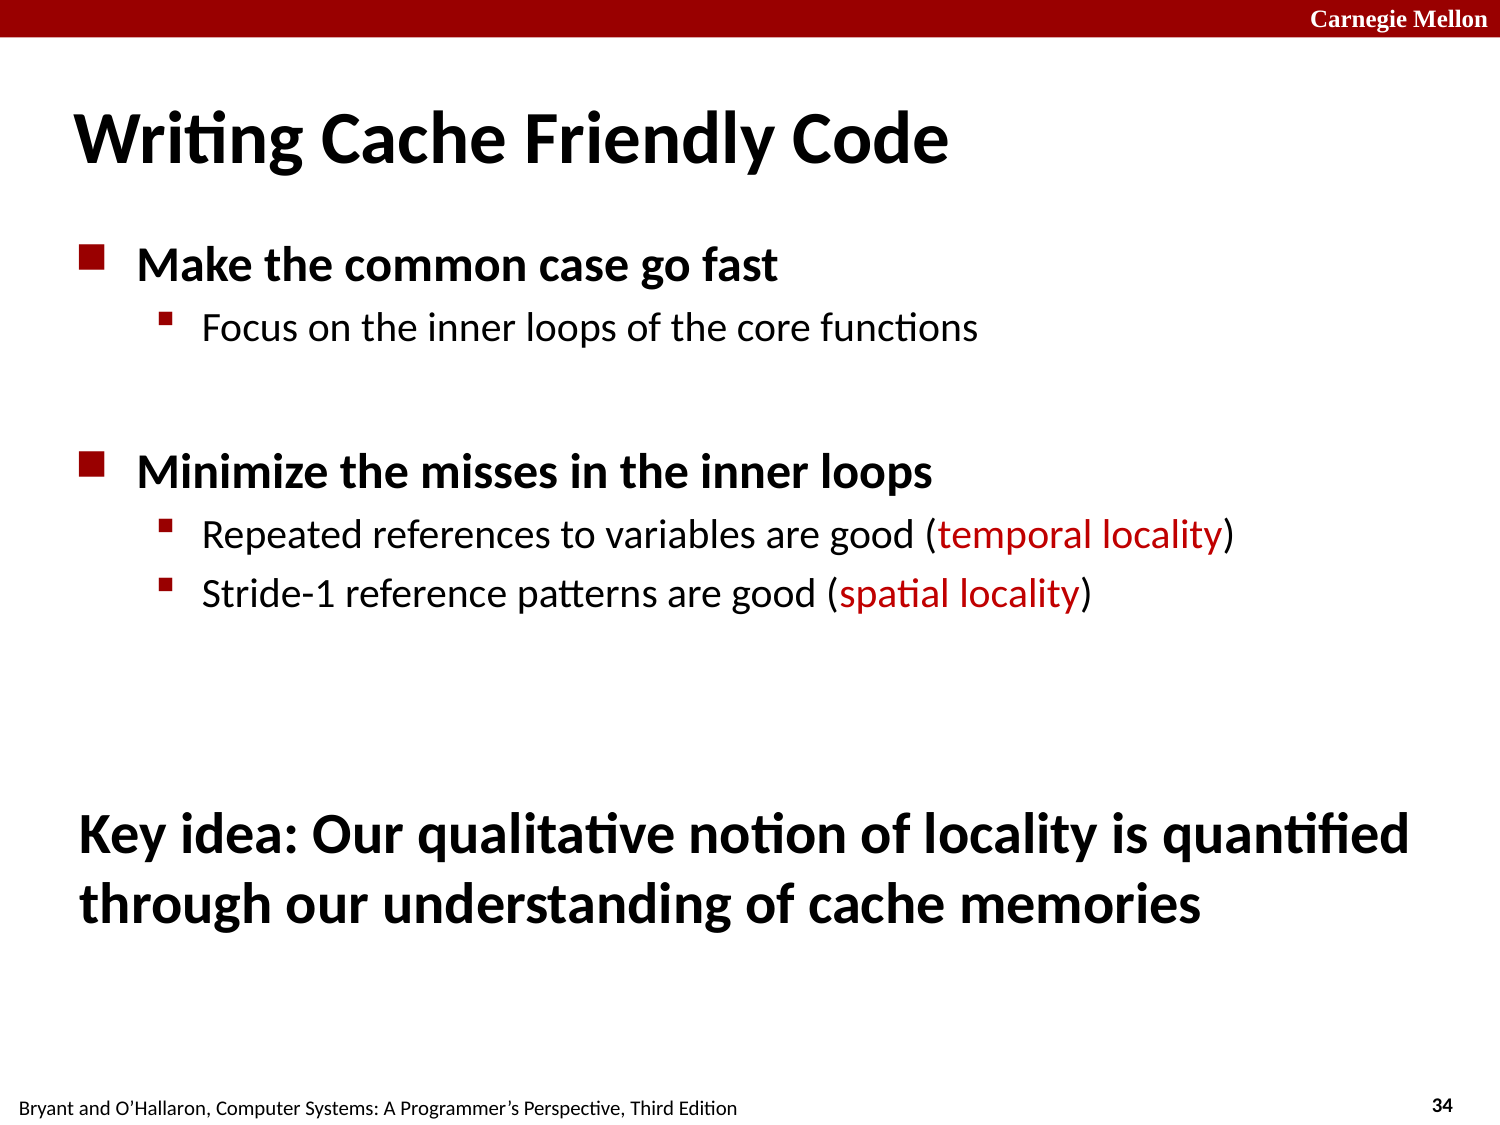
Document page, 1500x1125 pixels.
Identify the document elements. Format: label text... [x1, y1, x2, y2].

text_box Key idea: Our qualitative notion of locality is quantified through our understanding of cache memories [65, 787, 1463, 943]
list Make the common case go fast Focus on the inner loops of the core functions Minimize the misses in the inner loops Repeated references to variables are good (temporal locality) Stride-1 reference patterns are good (spatial locality) [64, 223, 1426, 1040]
title Writing Cache Friendly Code [58, 71, 1305, 197]
